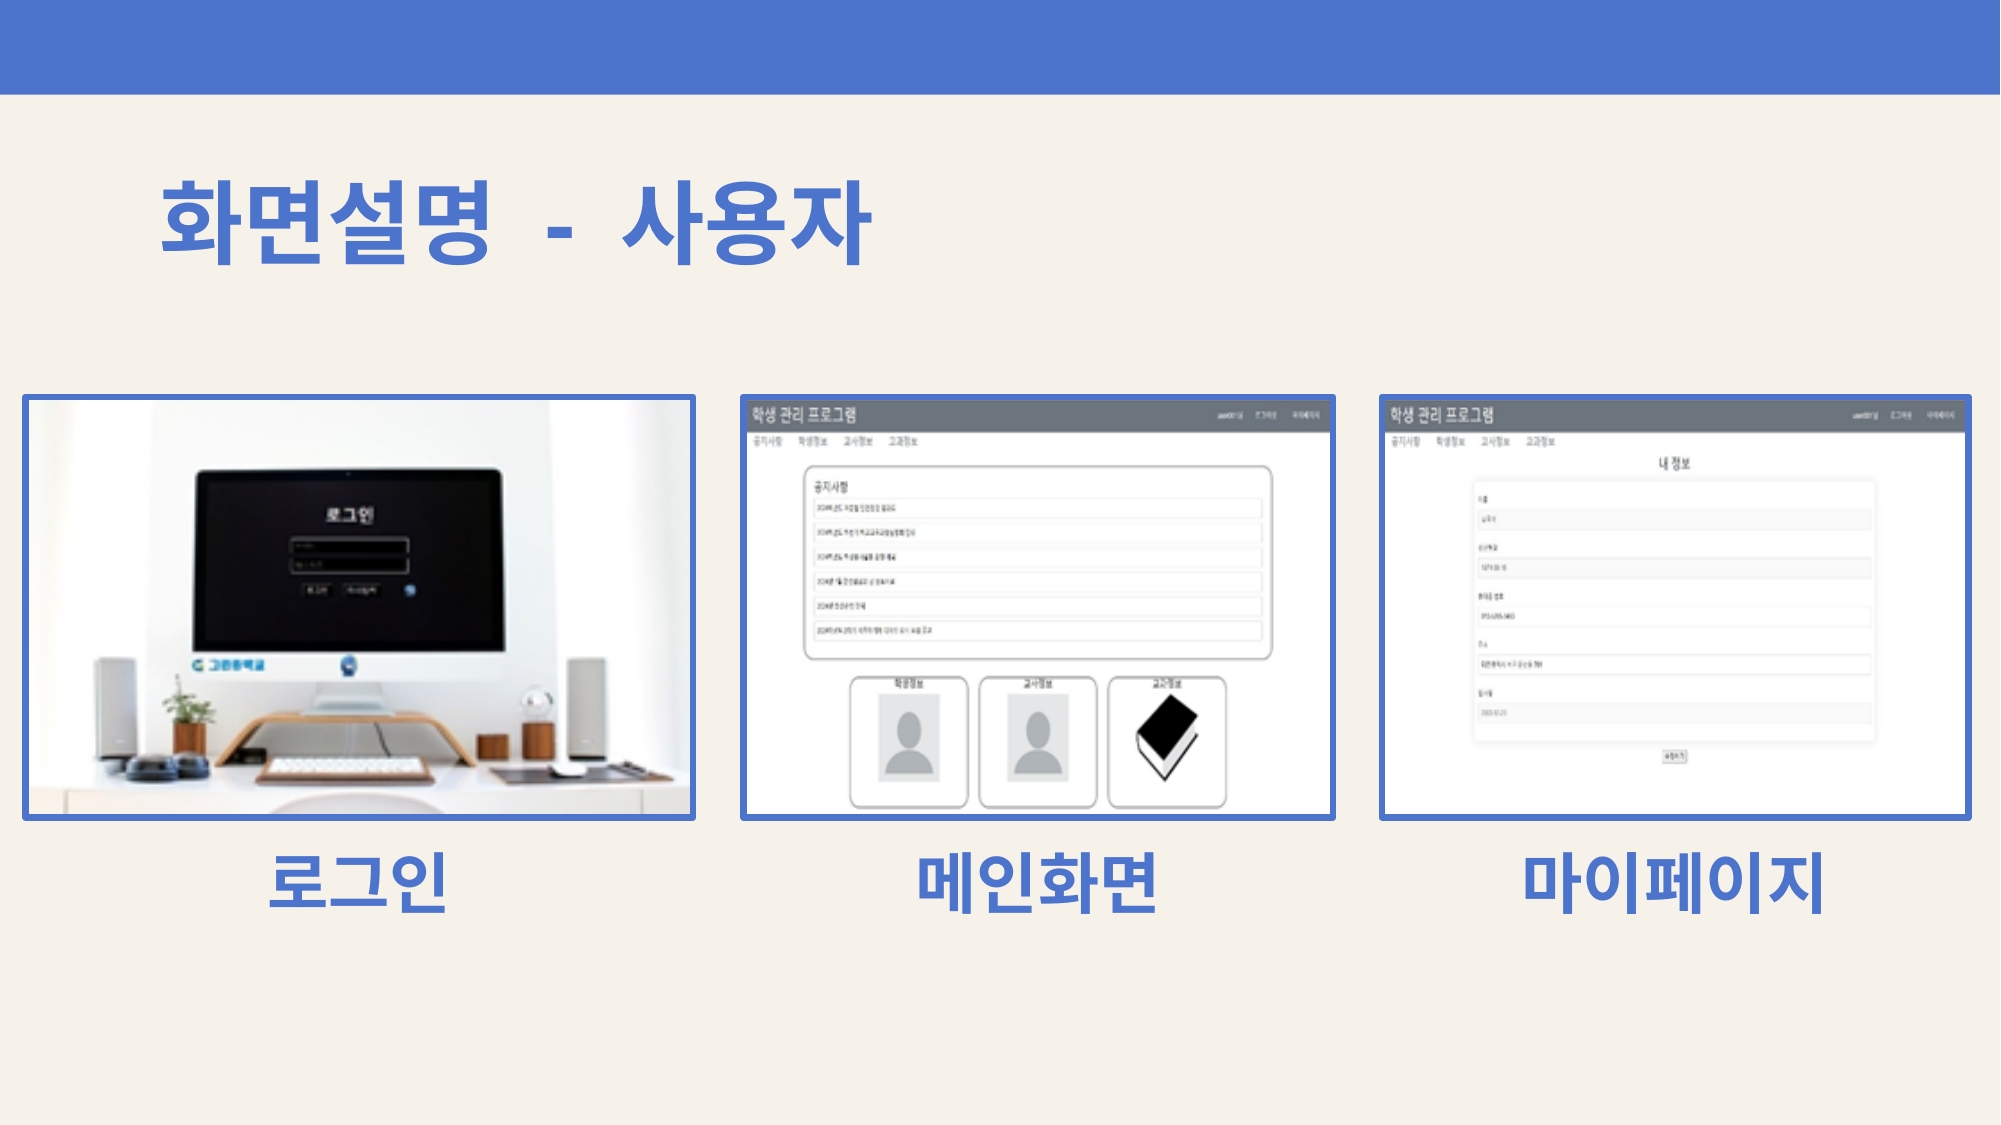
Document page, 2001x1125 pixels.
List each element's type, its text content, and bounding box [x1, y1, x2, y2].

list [28, 399, 691, 815]
picture [746, 399, 1331, 815]
picture [1384, 399, 1966, 815]
text_box 마이페이지 [1487, 829, 1863, 944]
text_box 화면설명 - 사용자 [144, 108, 1269, 348]
text_box 메인화면 [850, 829, 1226, 944]
text_box 로그인 [171, 829, 547, 944]
text_box [0, 0, 2000, 95]
